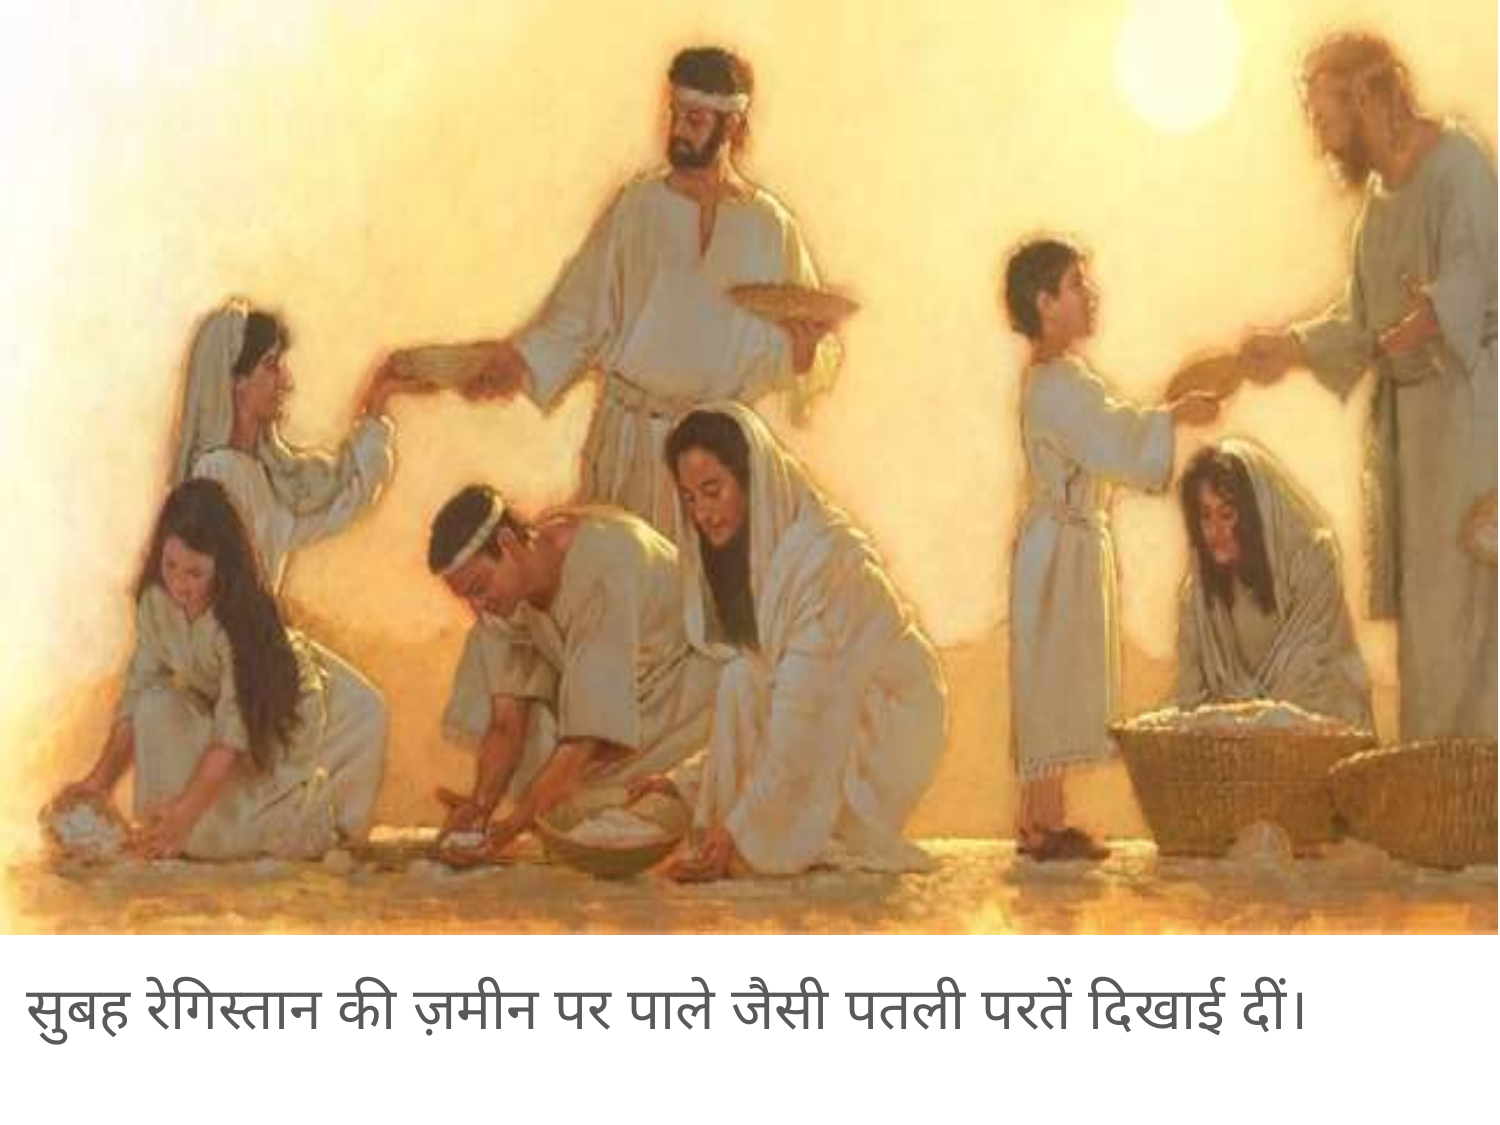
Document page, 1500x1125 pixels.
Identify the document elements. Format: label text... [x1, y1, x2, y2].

text_box सुबह रेगिस्तान की ज़मीन पर पाले जैसी पतली परतें दिखाई दीं। [11, 964, 1498, 1049]
picture [0, 0, 1498, 935]
